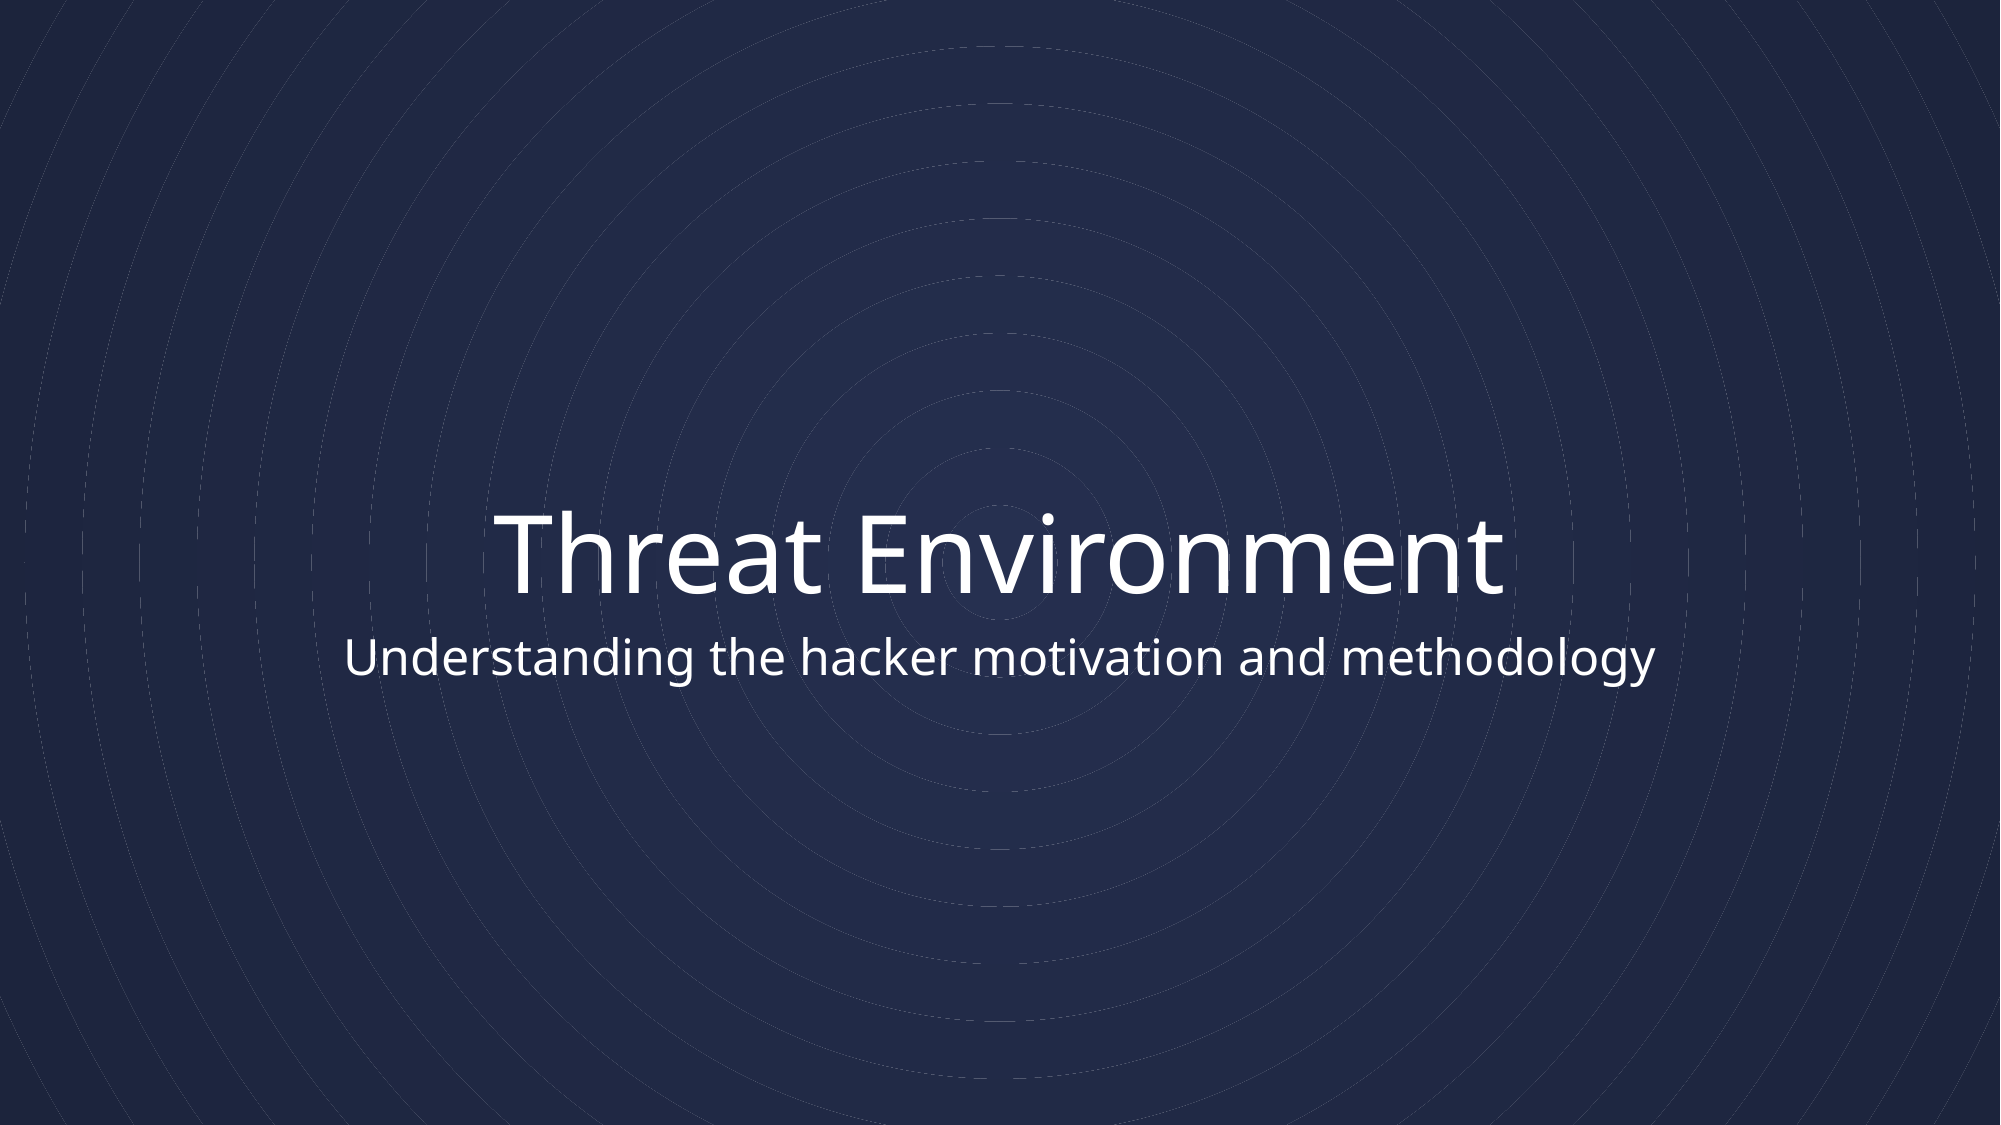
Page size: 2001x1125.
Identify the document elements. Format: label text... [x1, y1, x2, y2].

title Threat Environment [249, 187, 1750, 624]
list Understanding the hacker motivation and methodology [249, 624, 1750, 813]
